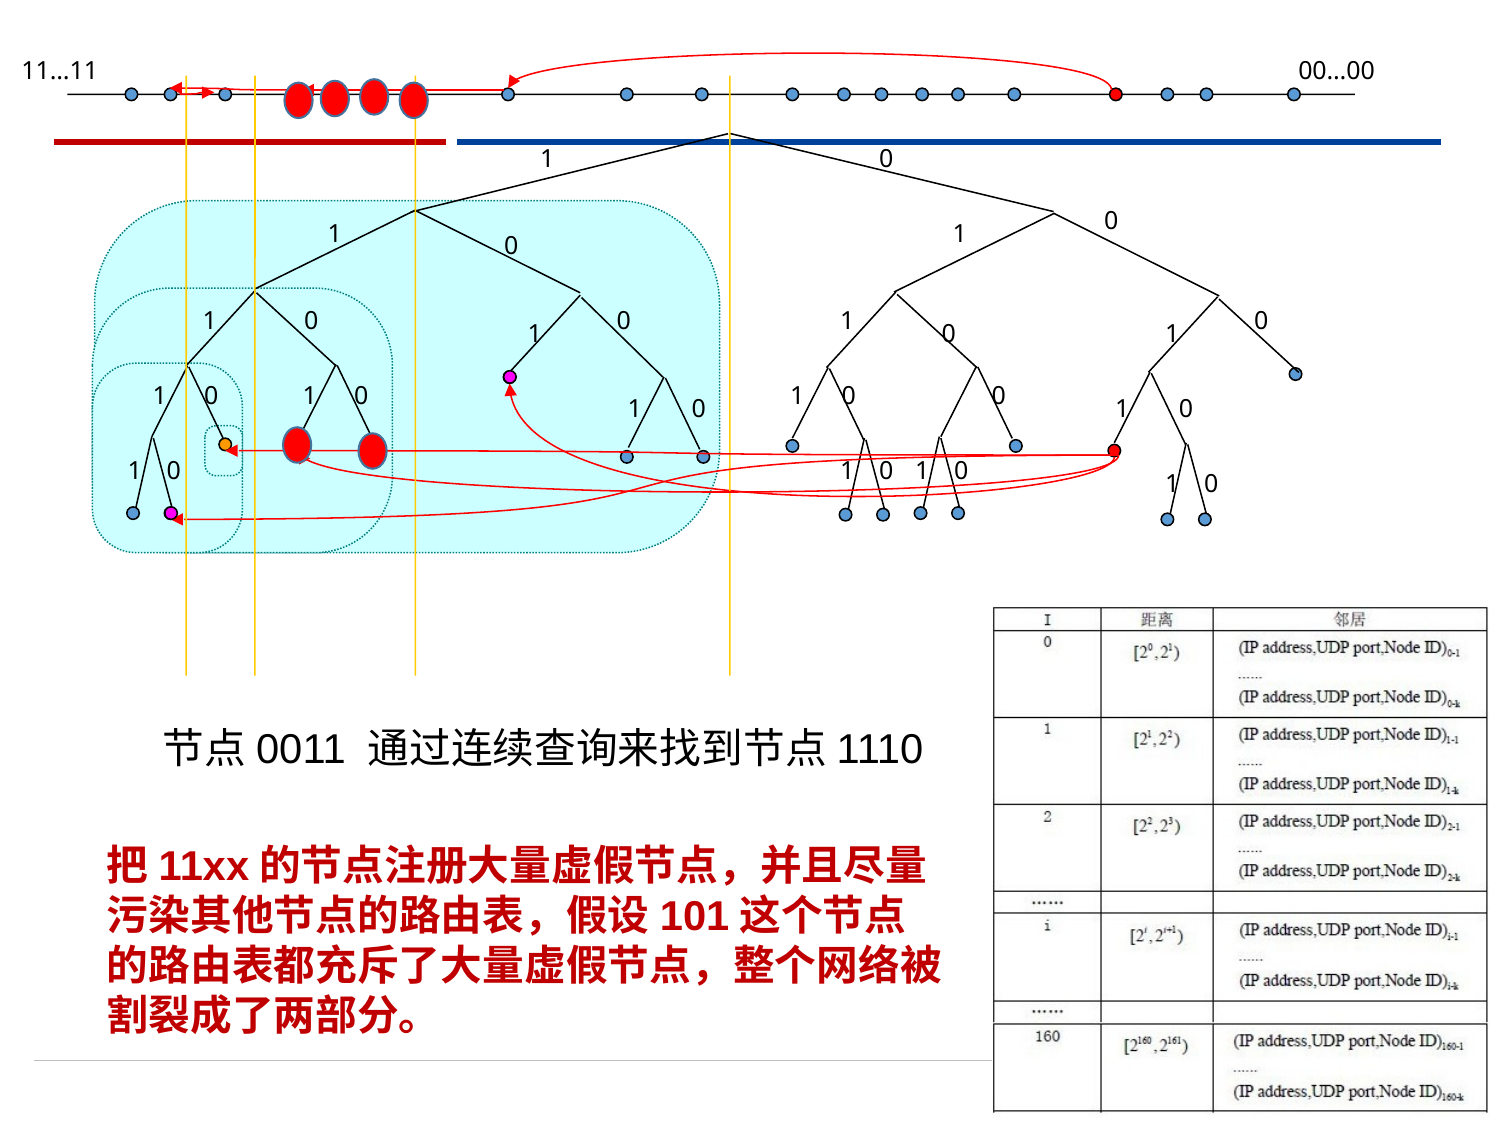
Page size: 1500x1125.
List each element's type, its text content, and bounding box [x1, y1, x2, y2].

text_box 把11xx的节点注册大量虚假节点，并且尽量污染其他节点的路由表，假设101这个节点的路由表都充斥了大量虚假节点，整个网络被割裂成了两部分。 [92, 831, 959, 1047]
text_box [169, 75, 179, 676]
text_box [28, 54, 1377, 526]
text_box [95, 526, 169, 553]
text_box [179, 75, 1119, 676]
picture [992, 606, 1490, 1120]
text_box 节点0011 通过连续查询来找到节点1110 [147, 714, 939, 780]
